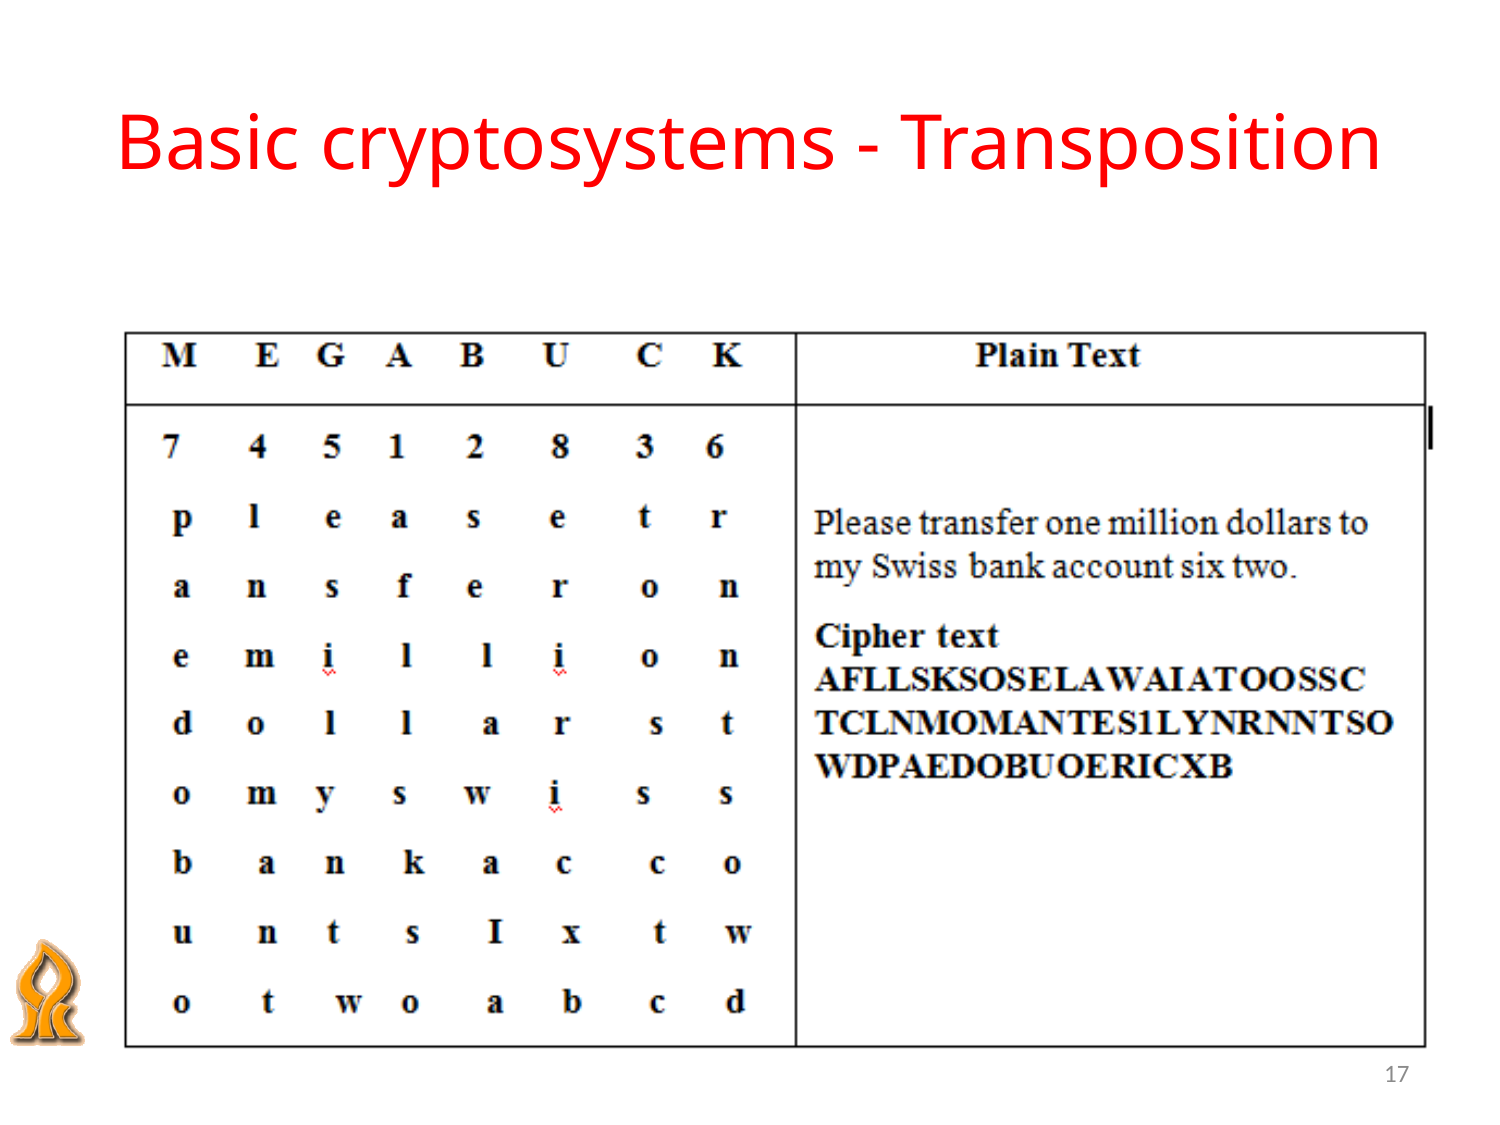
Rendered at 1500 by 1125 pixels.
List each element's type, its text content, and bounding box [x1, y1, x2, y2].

title Basic cryptosystems - Transposition [75, 45, 1425, 233]
slide_number 17 [1074, 1066, 1425, 1103]
picture [111, 326, 1442, 1058]
picture [10, 939, 85, 1046]
